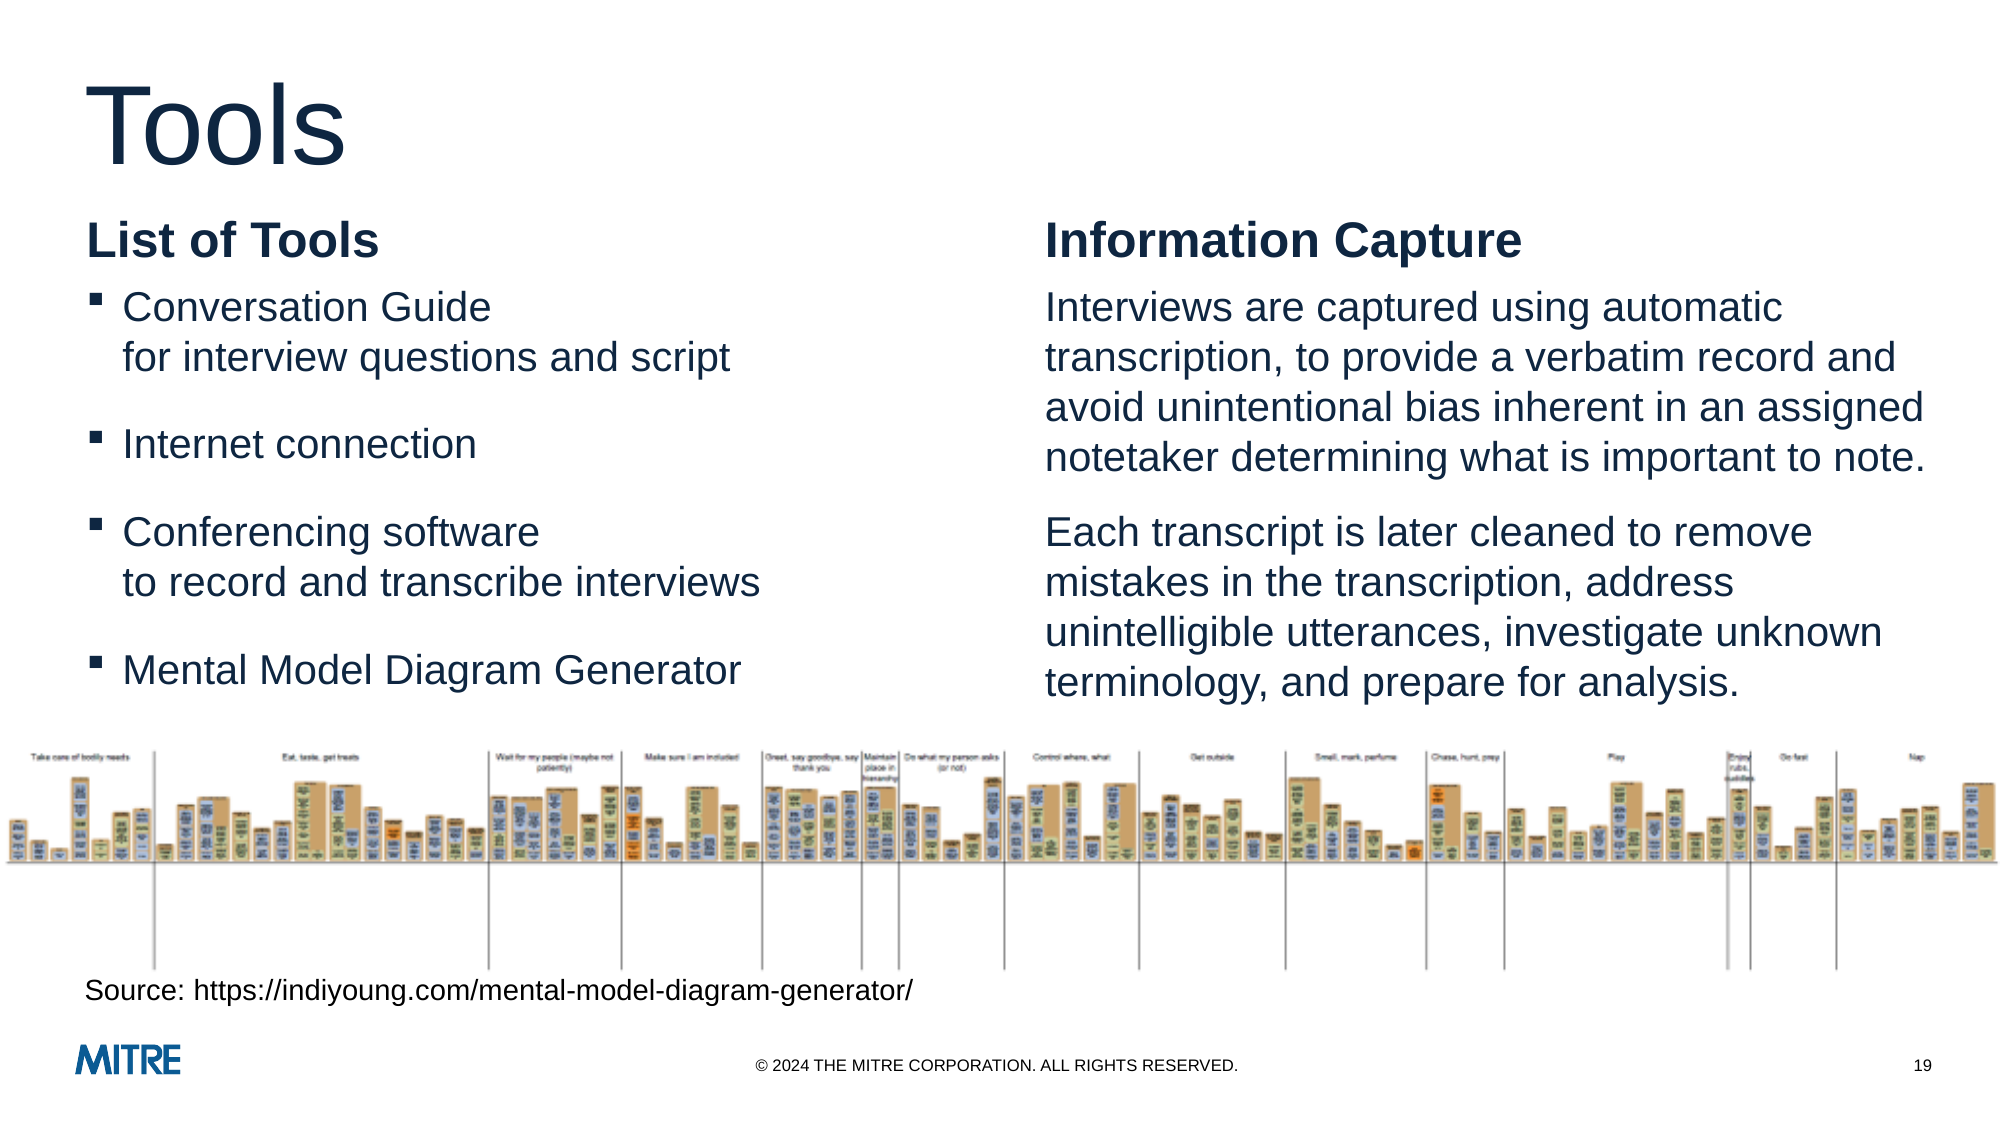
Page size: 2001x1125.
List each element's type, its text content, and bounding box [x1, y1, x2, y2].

footer © 2024 THE MITRE CORPORATION. ALL RIGHTS RESERVED. [276, 1050, 1724, 1080]
title Tools [69, 60, 1930, 150]
text_box Source: https://indiyoung.com/mental-model-diagram-generator/ [69, 974, 1000, 1014]
list List of Tools Conversation Guide for interview questions and script Internet connection Conferencing software to record and transcribe interviews Mental Model Diagram Generator Information Capture Interviews are captured using automatic transcription, to provide a verbatim record and avoid unintentional bias inherent in an assigned notetaker determining what is important to note. Each transcript is later cleaned to remove mistakes in the transcription, address unintelligible utterances, investigate unknown terminology, and prepare for analysis. [69, 199, 1957, 743]
picture [70, 1037, 188, 1083]
slide_number 19 [1830, 1050, 1933, 1080]
picture [0, 748, 2000, 974]
